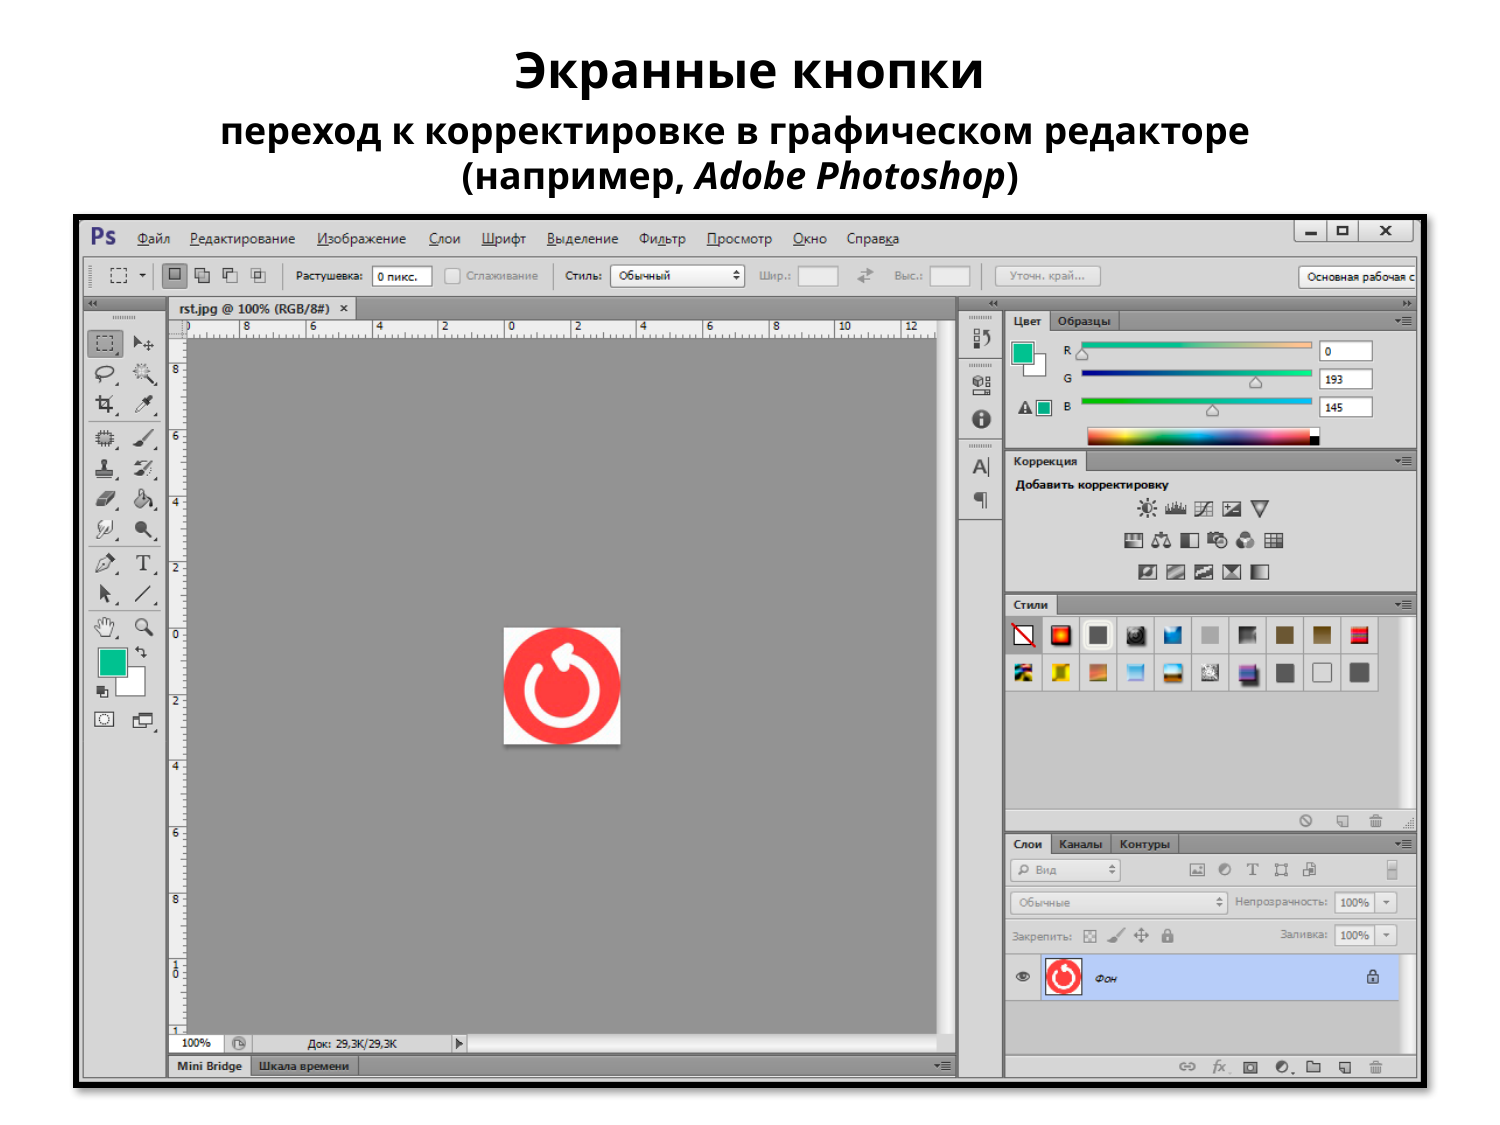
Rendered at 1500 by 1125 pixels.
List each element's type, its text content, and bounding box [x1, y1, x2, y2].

text_box переход к корректировке в графическом редакторе (например, Adobe Photoshop) [31, 100, 1450, 205]
picture [78, 219, 1422, 1083]
text_box Экранные кнопки [17, 30, 1483, 106]
